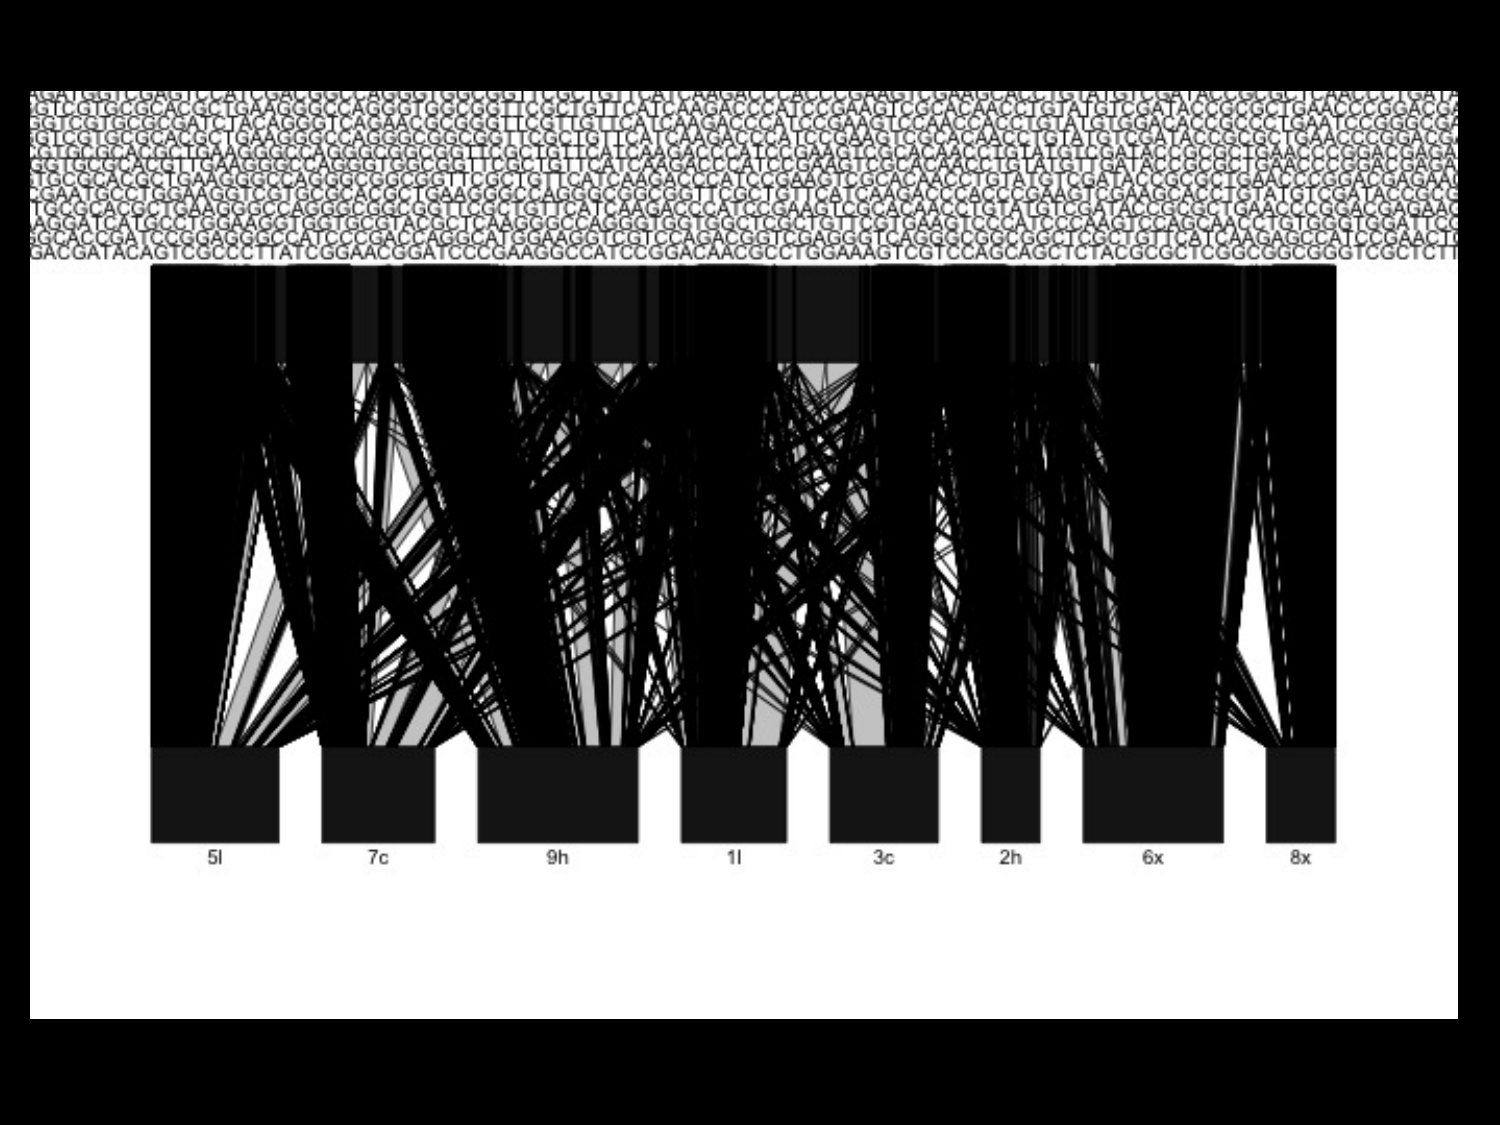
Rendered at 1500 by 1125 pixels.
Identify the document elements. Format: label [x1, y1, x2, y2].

picture [29, 90, 1458, 1019]
